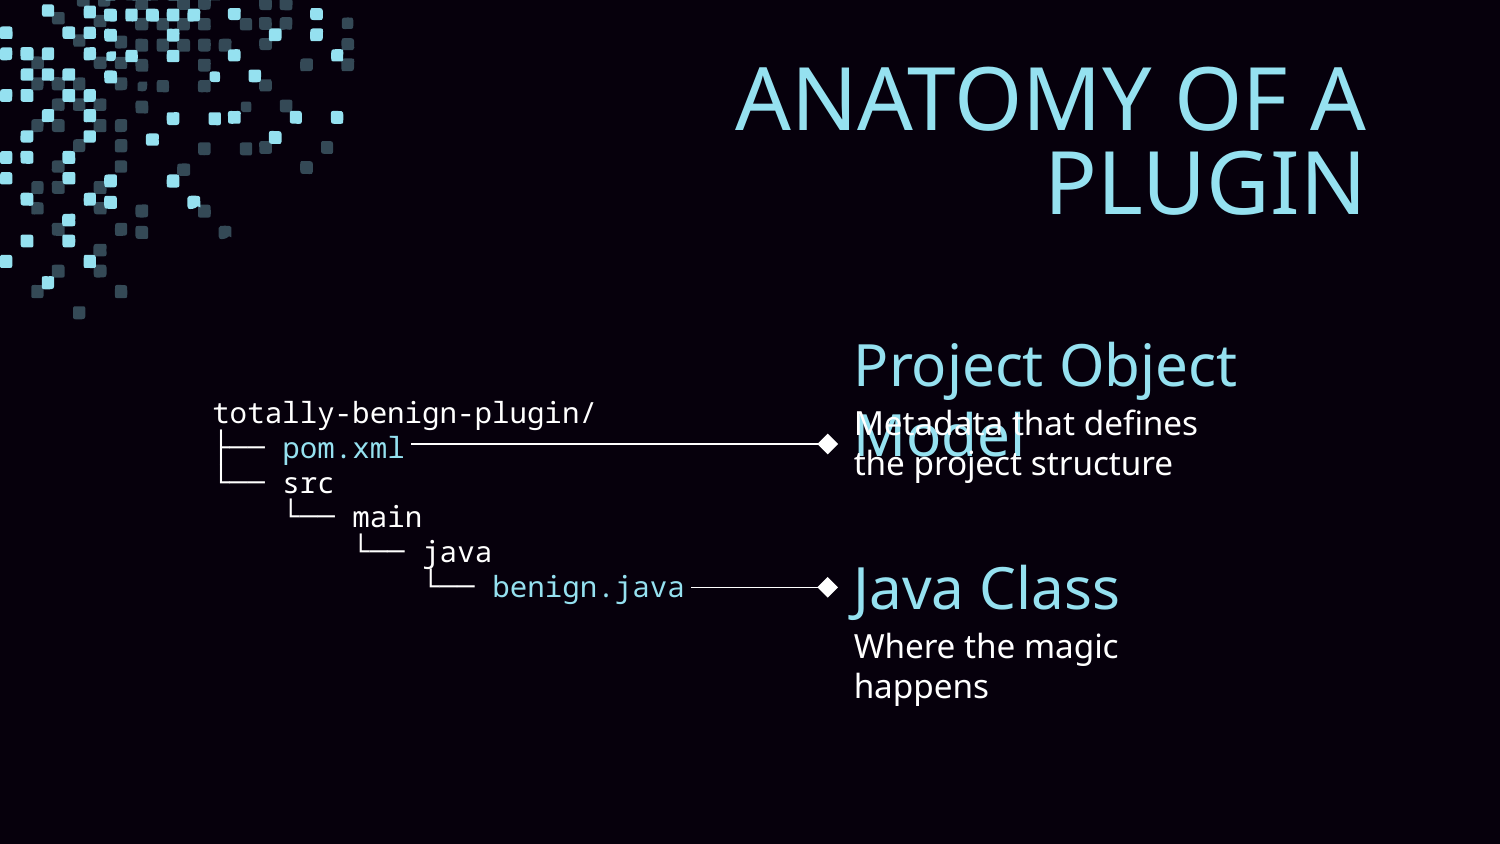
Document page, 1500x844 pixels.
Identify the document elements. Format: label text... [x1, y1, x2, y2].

text_box totally-benign-plugin/ ├── pom.xml └── src └── main └── java └── benign.java [197, 378, 839, 635]
subtitle Java Class [839, 535, 1238, 610]
title ANATOMY OF A PLUGIN [381, 48, 1382, 254]
subtitle Metadata that defines the project structure [839, 386, 1382, 497]
subtitle Project Object Model [838, 312, 1382, 386]
subtitle Where the magic happens [838, 610, 1238, 720]
